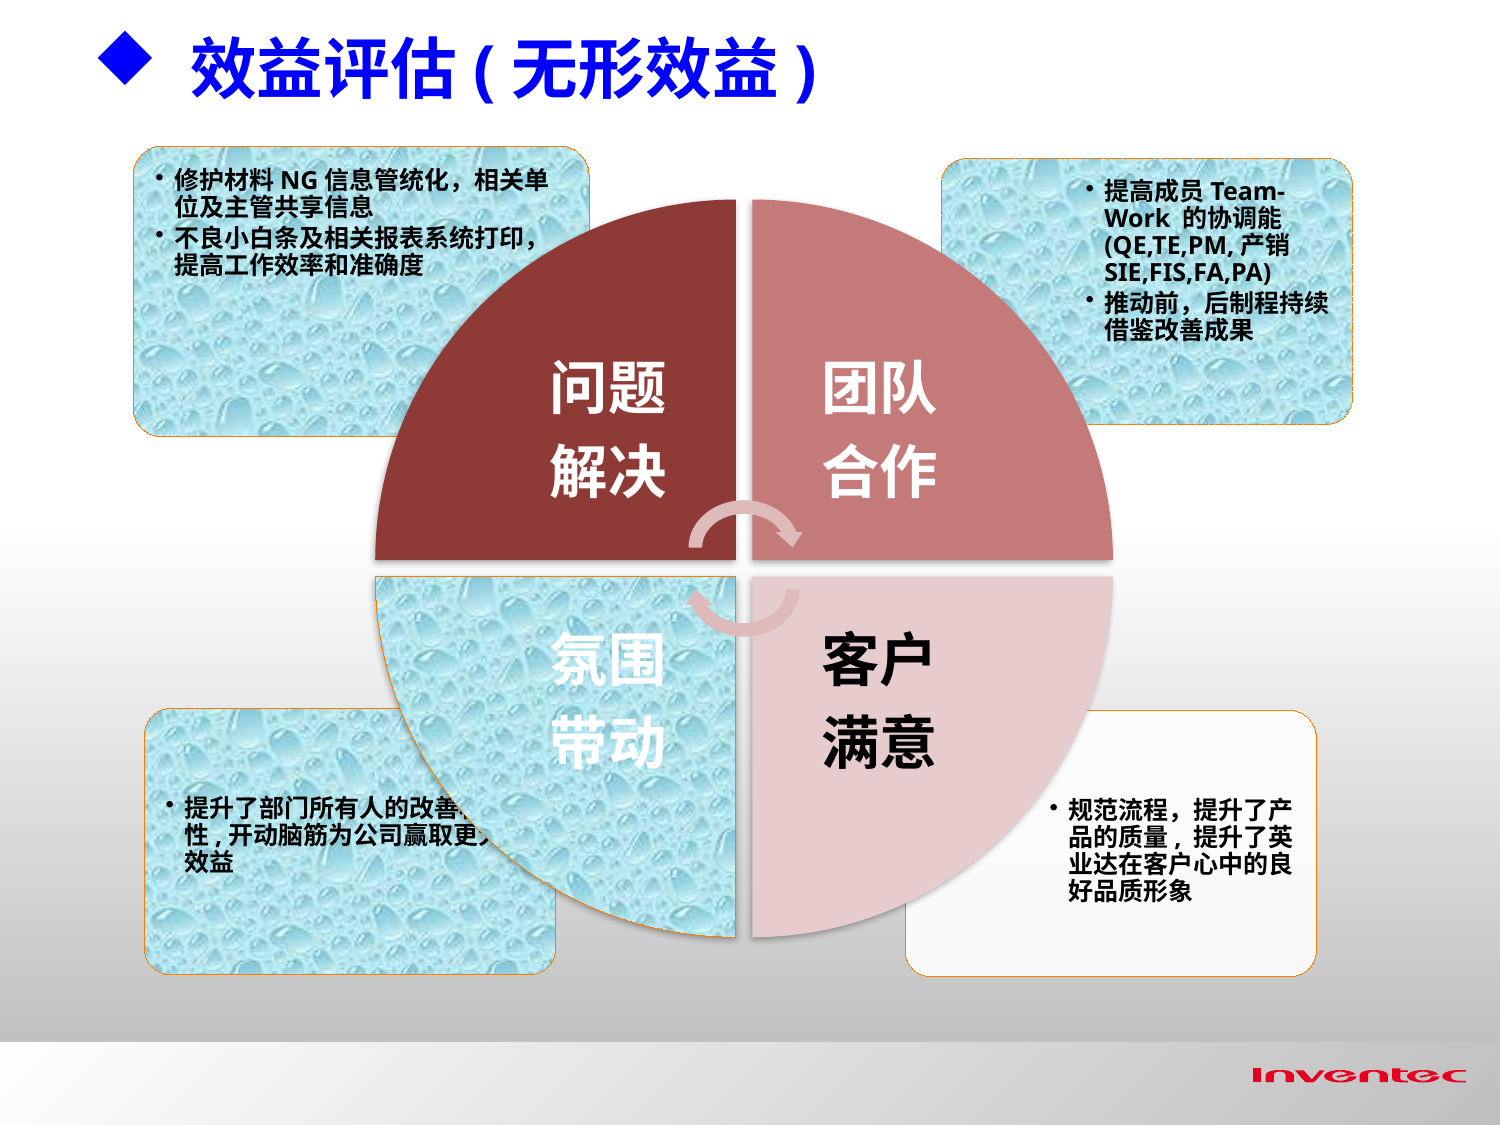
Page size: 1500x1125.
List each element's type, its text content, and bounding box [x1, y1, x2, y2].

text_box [76, 148, 1412, 988]
text_box 效益评估(无形效益) [77, 19, 985, 138]
